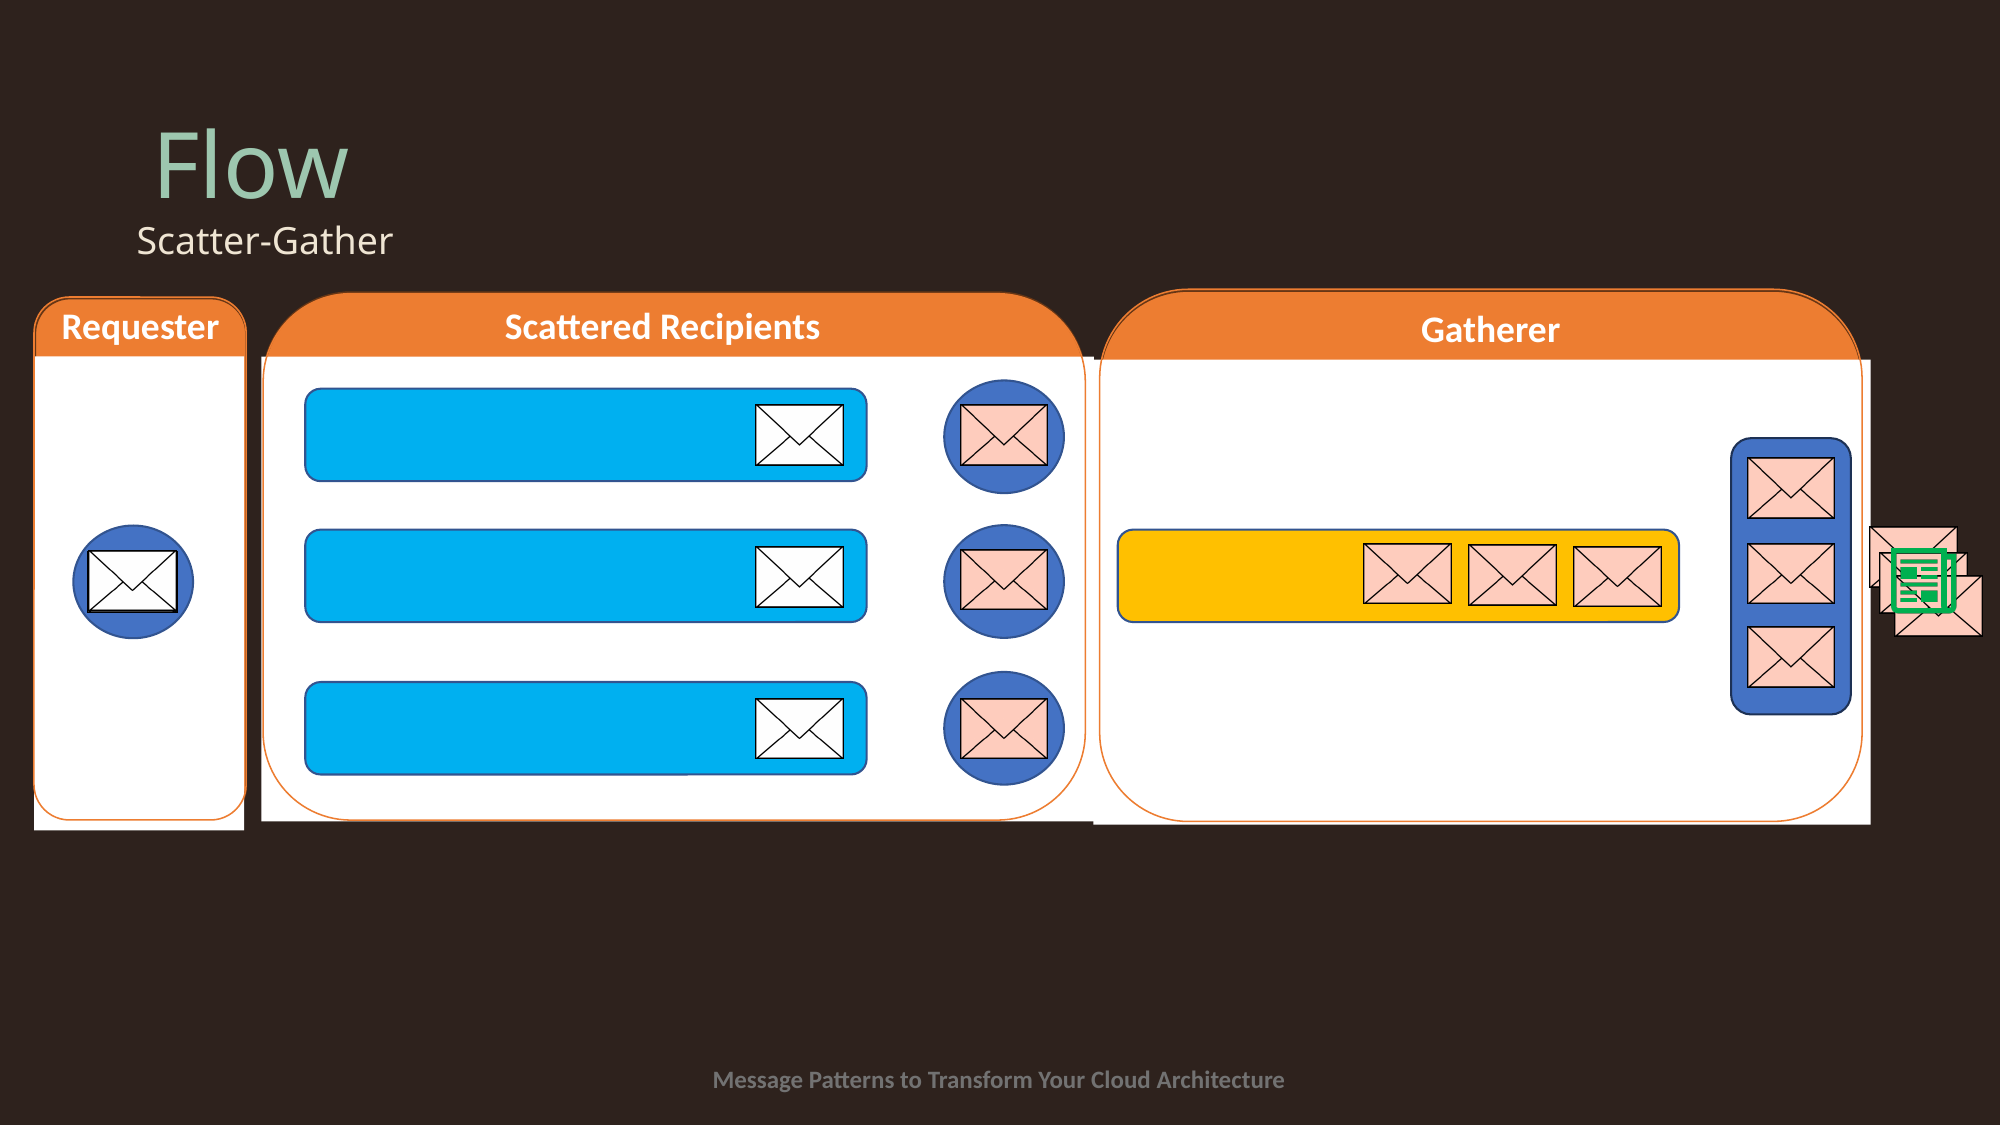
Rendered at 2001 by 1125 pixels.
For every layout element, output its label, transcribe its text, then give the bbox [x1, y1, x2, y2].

text_box Scatter-Gather [121, 209, 409, 270]
picture [1573, 546, 1662, 608]
picture [756, 547, 843, 607]
picture [960, 404, 1048, 466]
picture [1746, 543, 1835, 604]
picture [1468, 544, 1557, 606]
picture [87, 550, 178, 613]
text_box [261, 292, 1095, 822]
picture [1746, 457, 1835, 519]
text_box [33, 294, 247, 831]
picture [960, 549, 1048, 611]
picture [1746, 627, 1835, 688]
picture [756, 699, 843, 758]
picture [756, 405, 843, 465]
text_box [1093, 289, 1871, 825]
title Flow [137, 59, 1863, 278]
picture [1363, 543, 1452, 604]
picture [1869, 526, 1983, 637]
picture [960, 698, 1048, 759]
